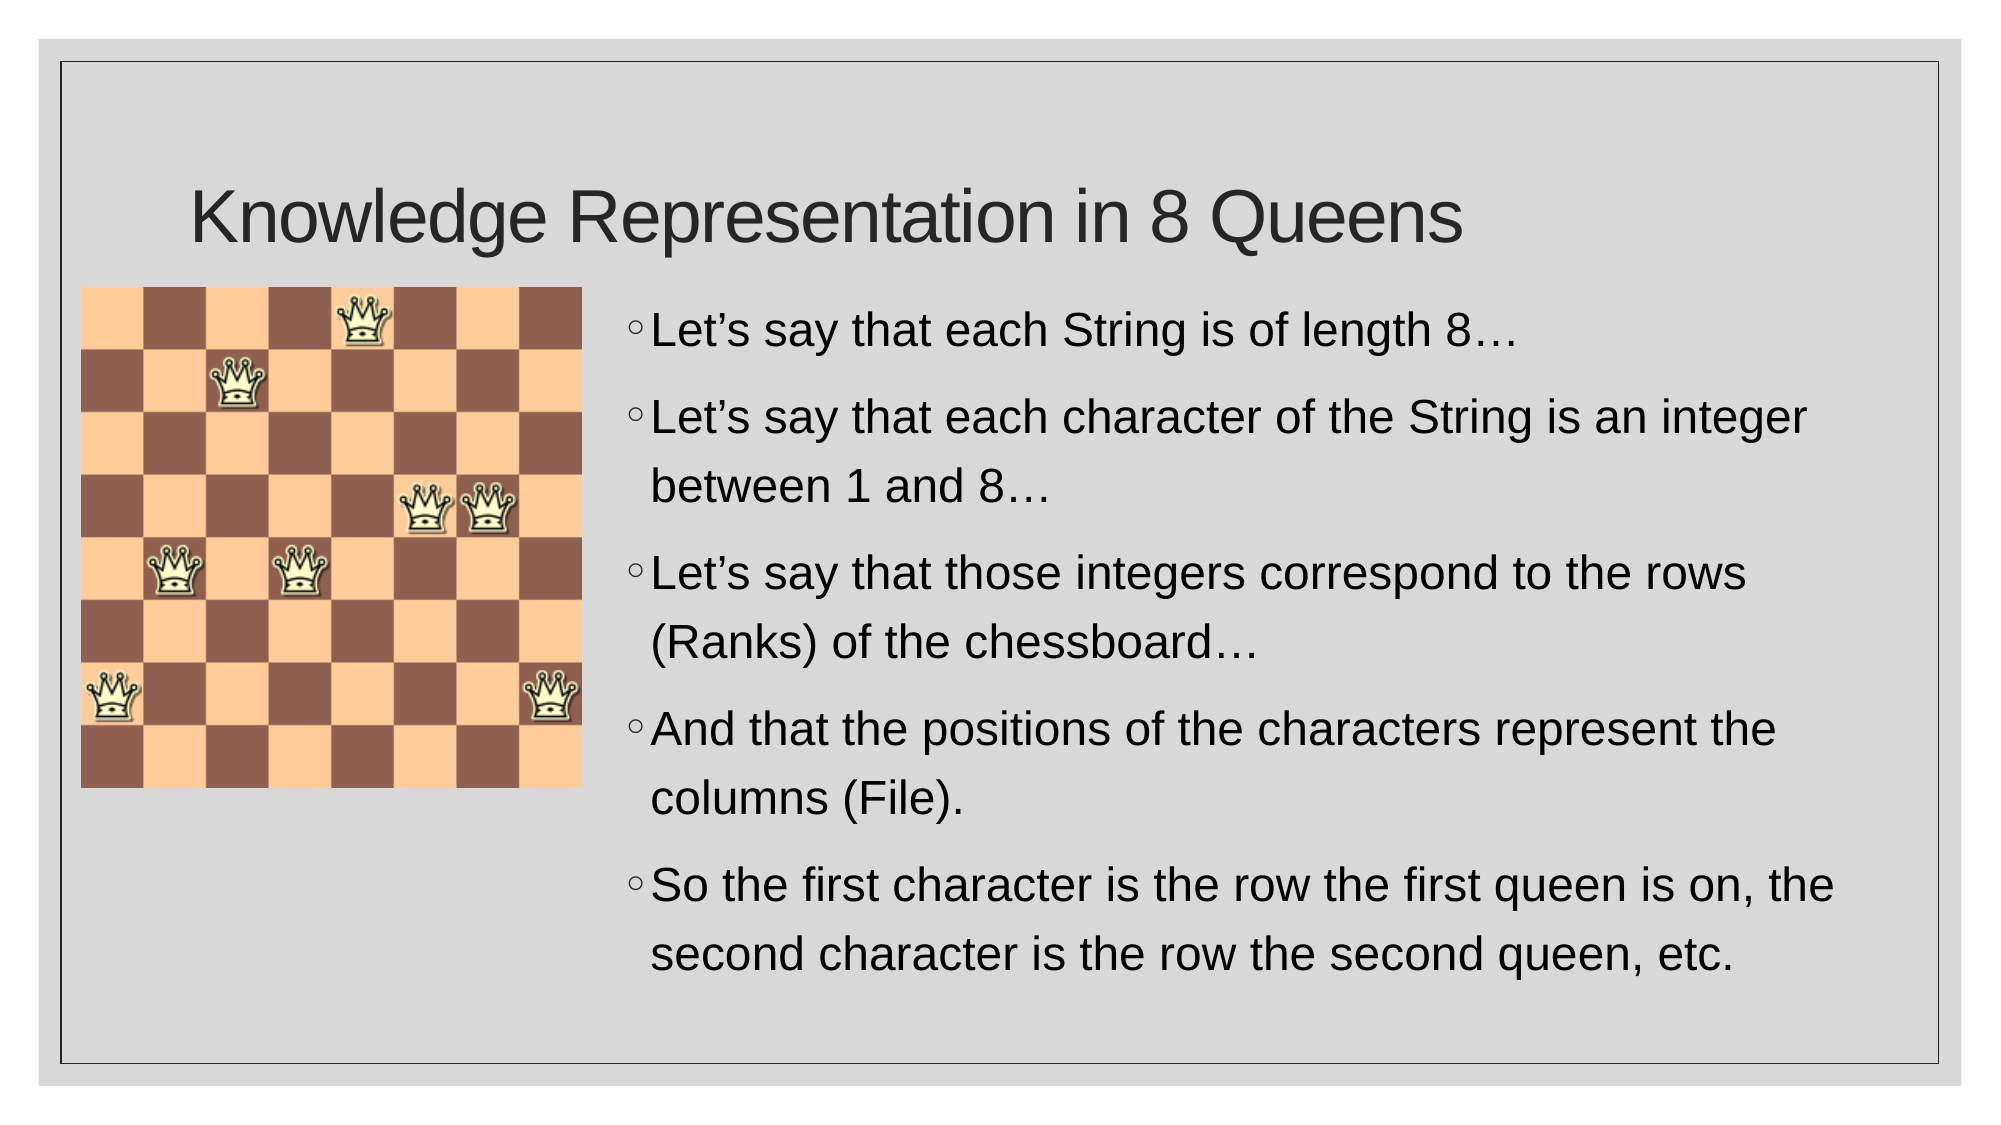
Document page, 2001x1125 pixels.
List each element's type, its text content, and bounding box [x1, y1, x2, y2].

title Knowledge Representation in 8 Queens [174, 105, 1825, 331]
list Let’s say that each String is of length 8… Let’s say that each character of the String is an integer between 1 and 8… Let’s say that those integers correspond to the rows (Ranks) of the chessboard… And that the positions of the characters represent the columns (File). So the first character is the row the first queen is on, the second character is the row the second queen, etc. [606, 279, 1864, 1042]
picture [81, 287, 582, 788]
